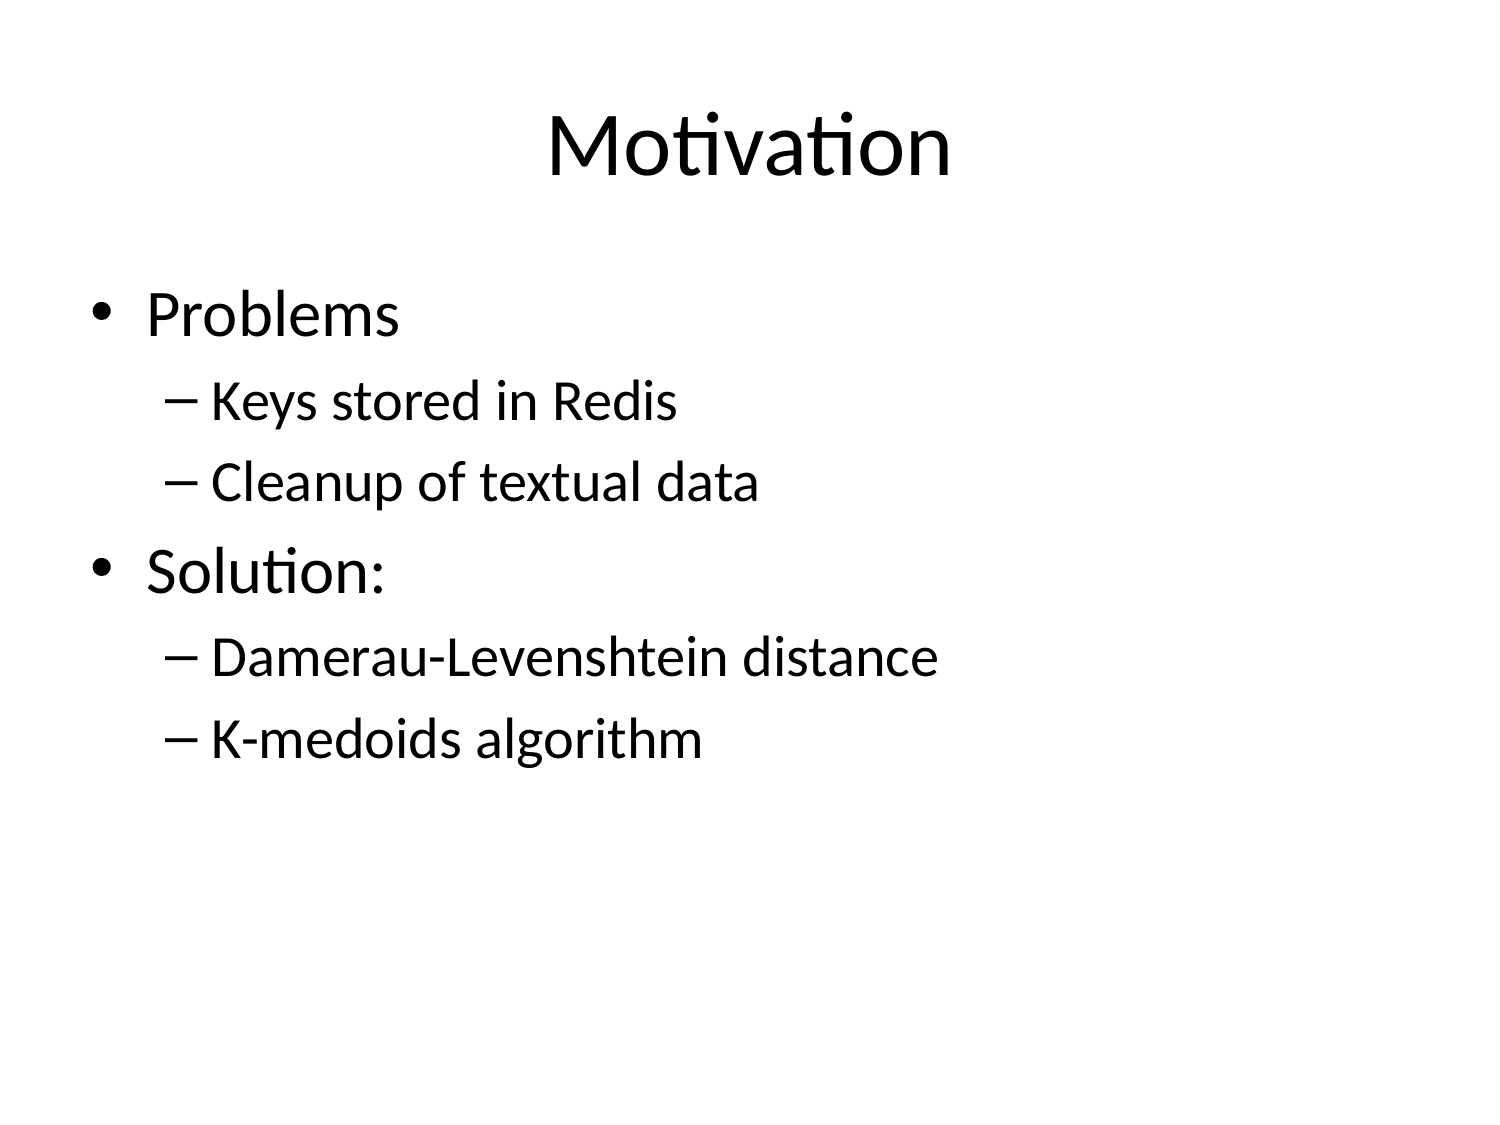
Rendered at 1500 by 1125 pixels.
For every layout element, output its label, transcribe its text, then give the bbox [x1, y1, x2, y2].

list Problems Keys stored in Redis Cleanup of textual data Solution: Damerau-Levenshtein distance K-medoids algorithm [75, 262, 1425, 1005]
title Motivation [75, 45, 1425, 233]
